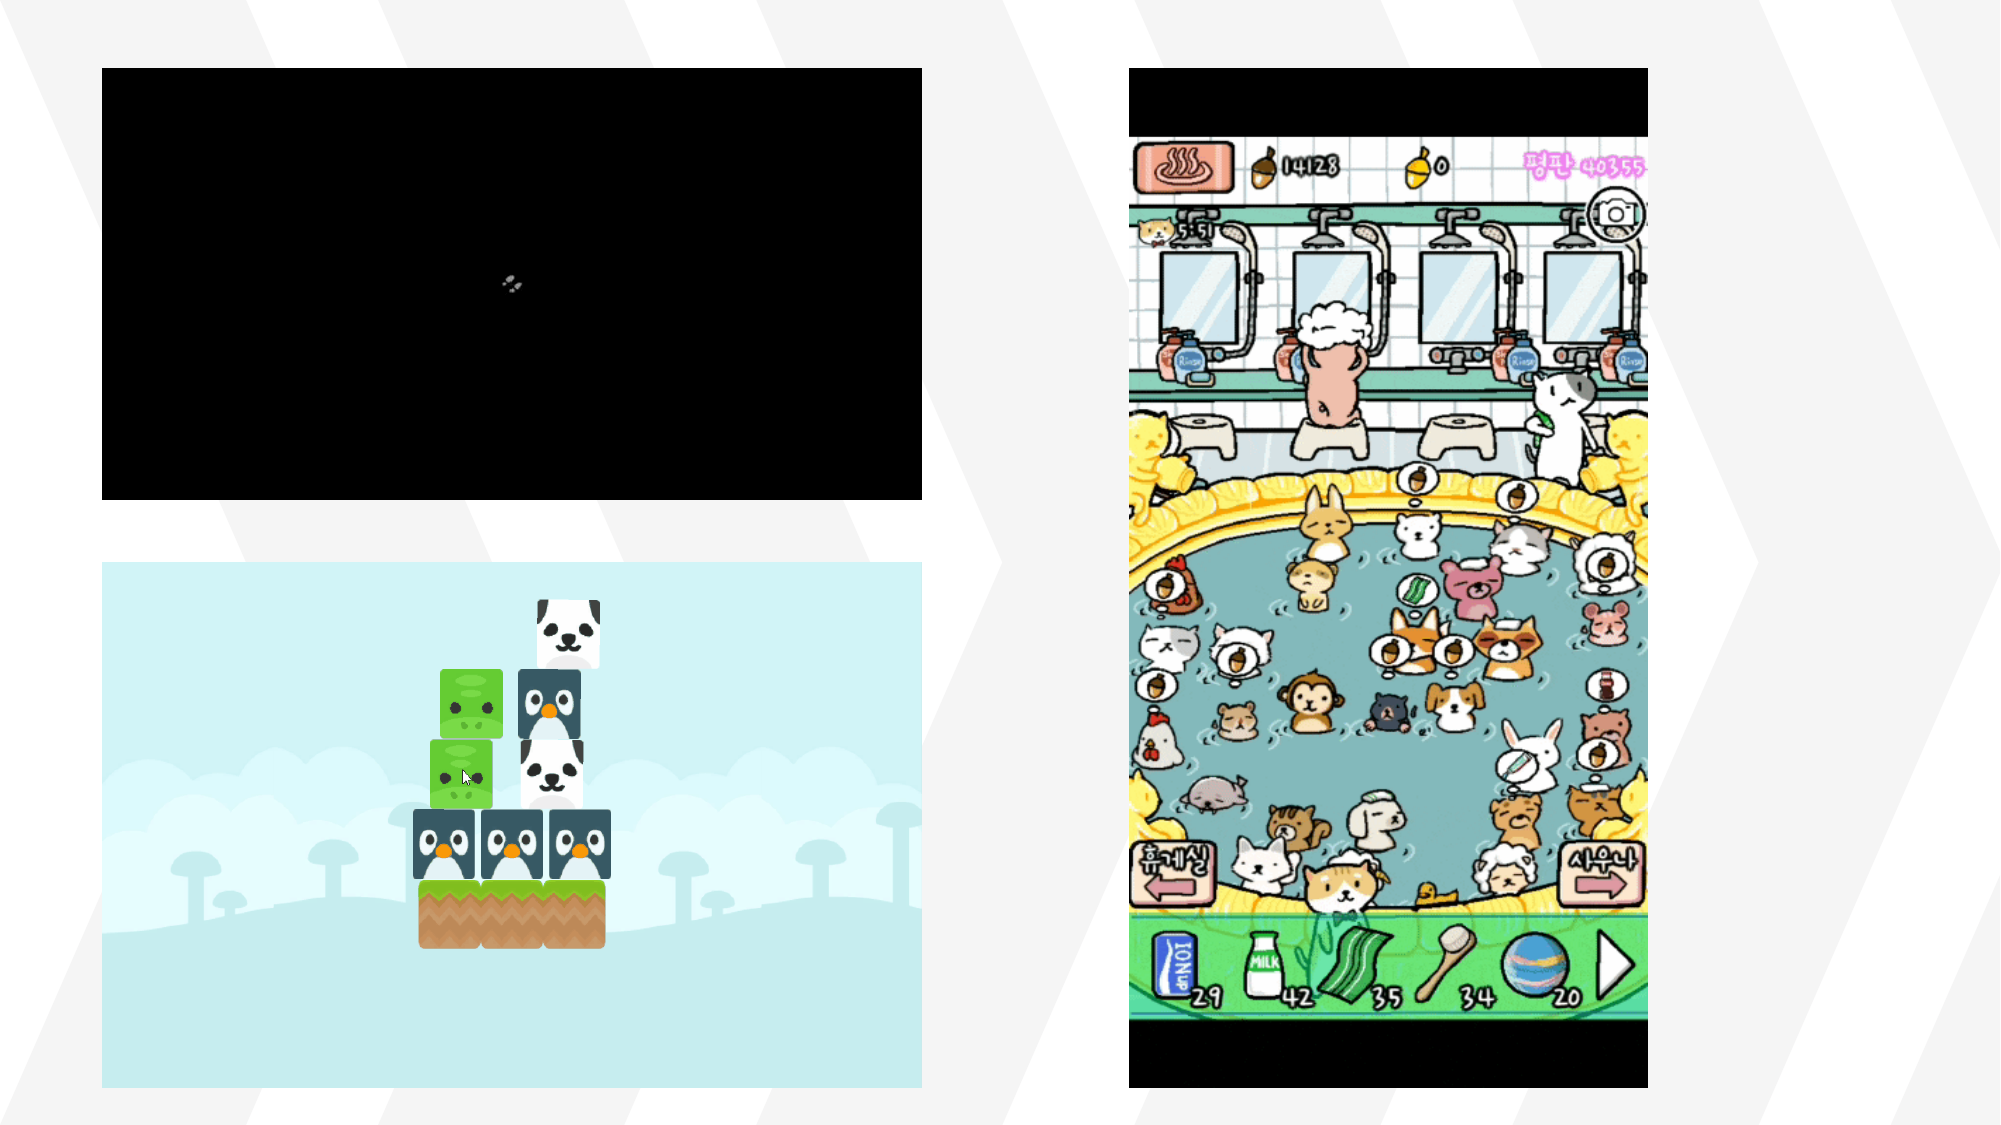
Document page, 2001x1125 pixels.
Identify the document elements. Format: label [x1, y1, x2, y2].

picture [102, 68, 922, 500]
picture [1129, 68, 1648, 1088]
picture [102, 562, 922, 1088]
